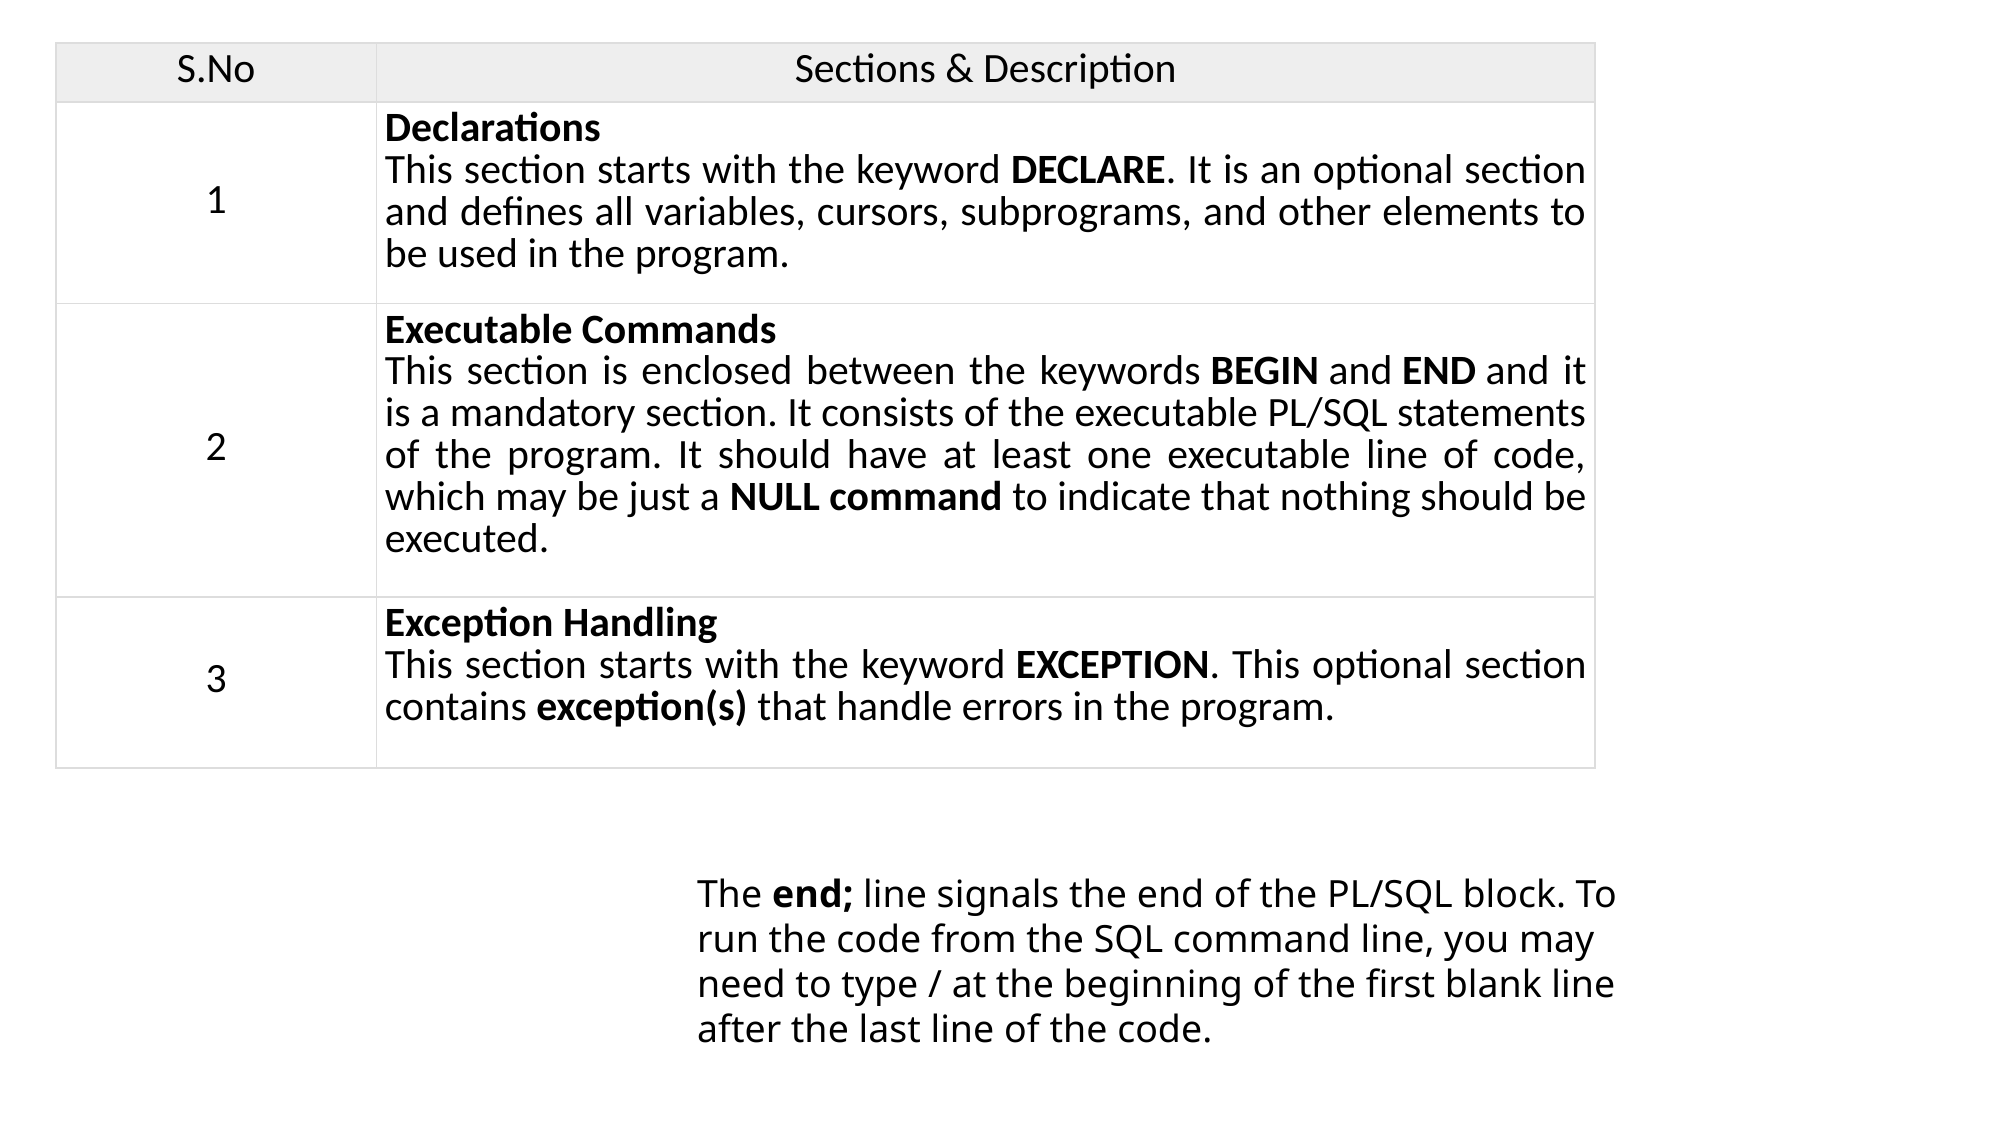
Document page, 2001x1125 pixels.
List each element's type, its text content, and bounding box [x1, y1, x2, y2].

table_header Sections & Description [377, 44, 1594, 101]
table_cell 1 [57, 103, 376, 303]
table_cell Exception Handling This section starts with the keyword EXCEPTION. This optional section contains exception(s) that handle errors in the program. [377, 598, 1594, 767]
table_cell Declarations This section starts with the keyword DECLARE. It is an optional section and defines all variables, cursors, subprograms, and other elements to be used in the program. [377, 103, 1594, 303]
text_box The end; line signals the end of the PL/SQL block. To run the code from the SQL command line, you may need to type / at the beginning of the first blank line after the last line of the code. [682, 862, 1683, 1058]
table_header S.No [57, 44, 376, 101]
table_cell 3 [57, 598, 376, 767]
table_cell Executable Commands This section is enclosed between the keywords BEGIN and END and it is a mandatory section. It consists of the executable PL/SQL statements of the program. It should have at least one executable line of code, which may be just a NULL command to indicate that nothing should be executed. [377, 304, 1594, 596]
table_cell 2 [57, 304, 376, 596]
